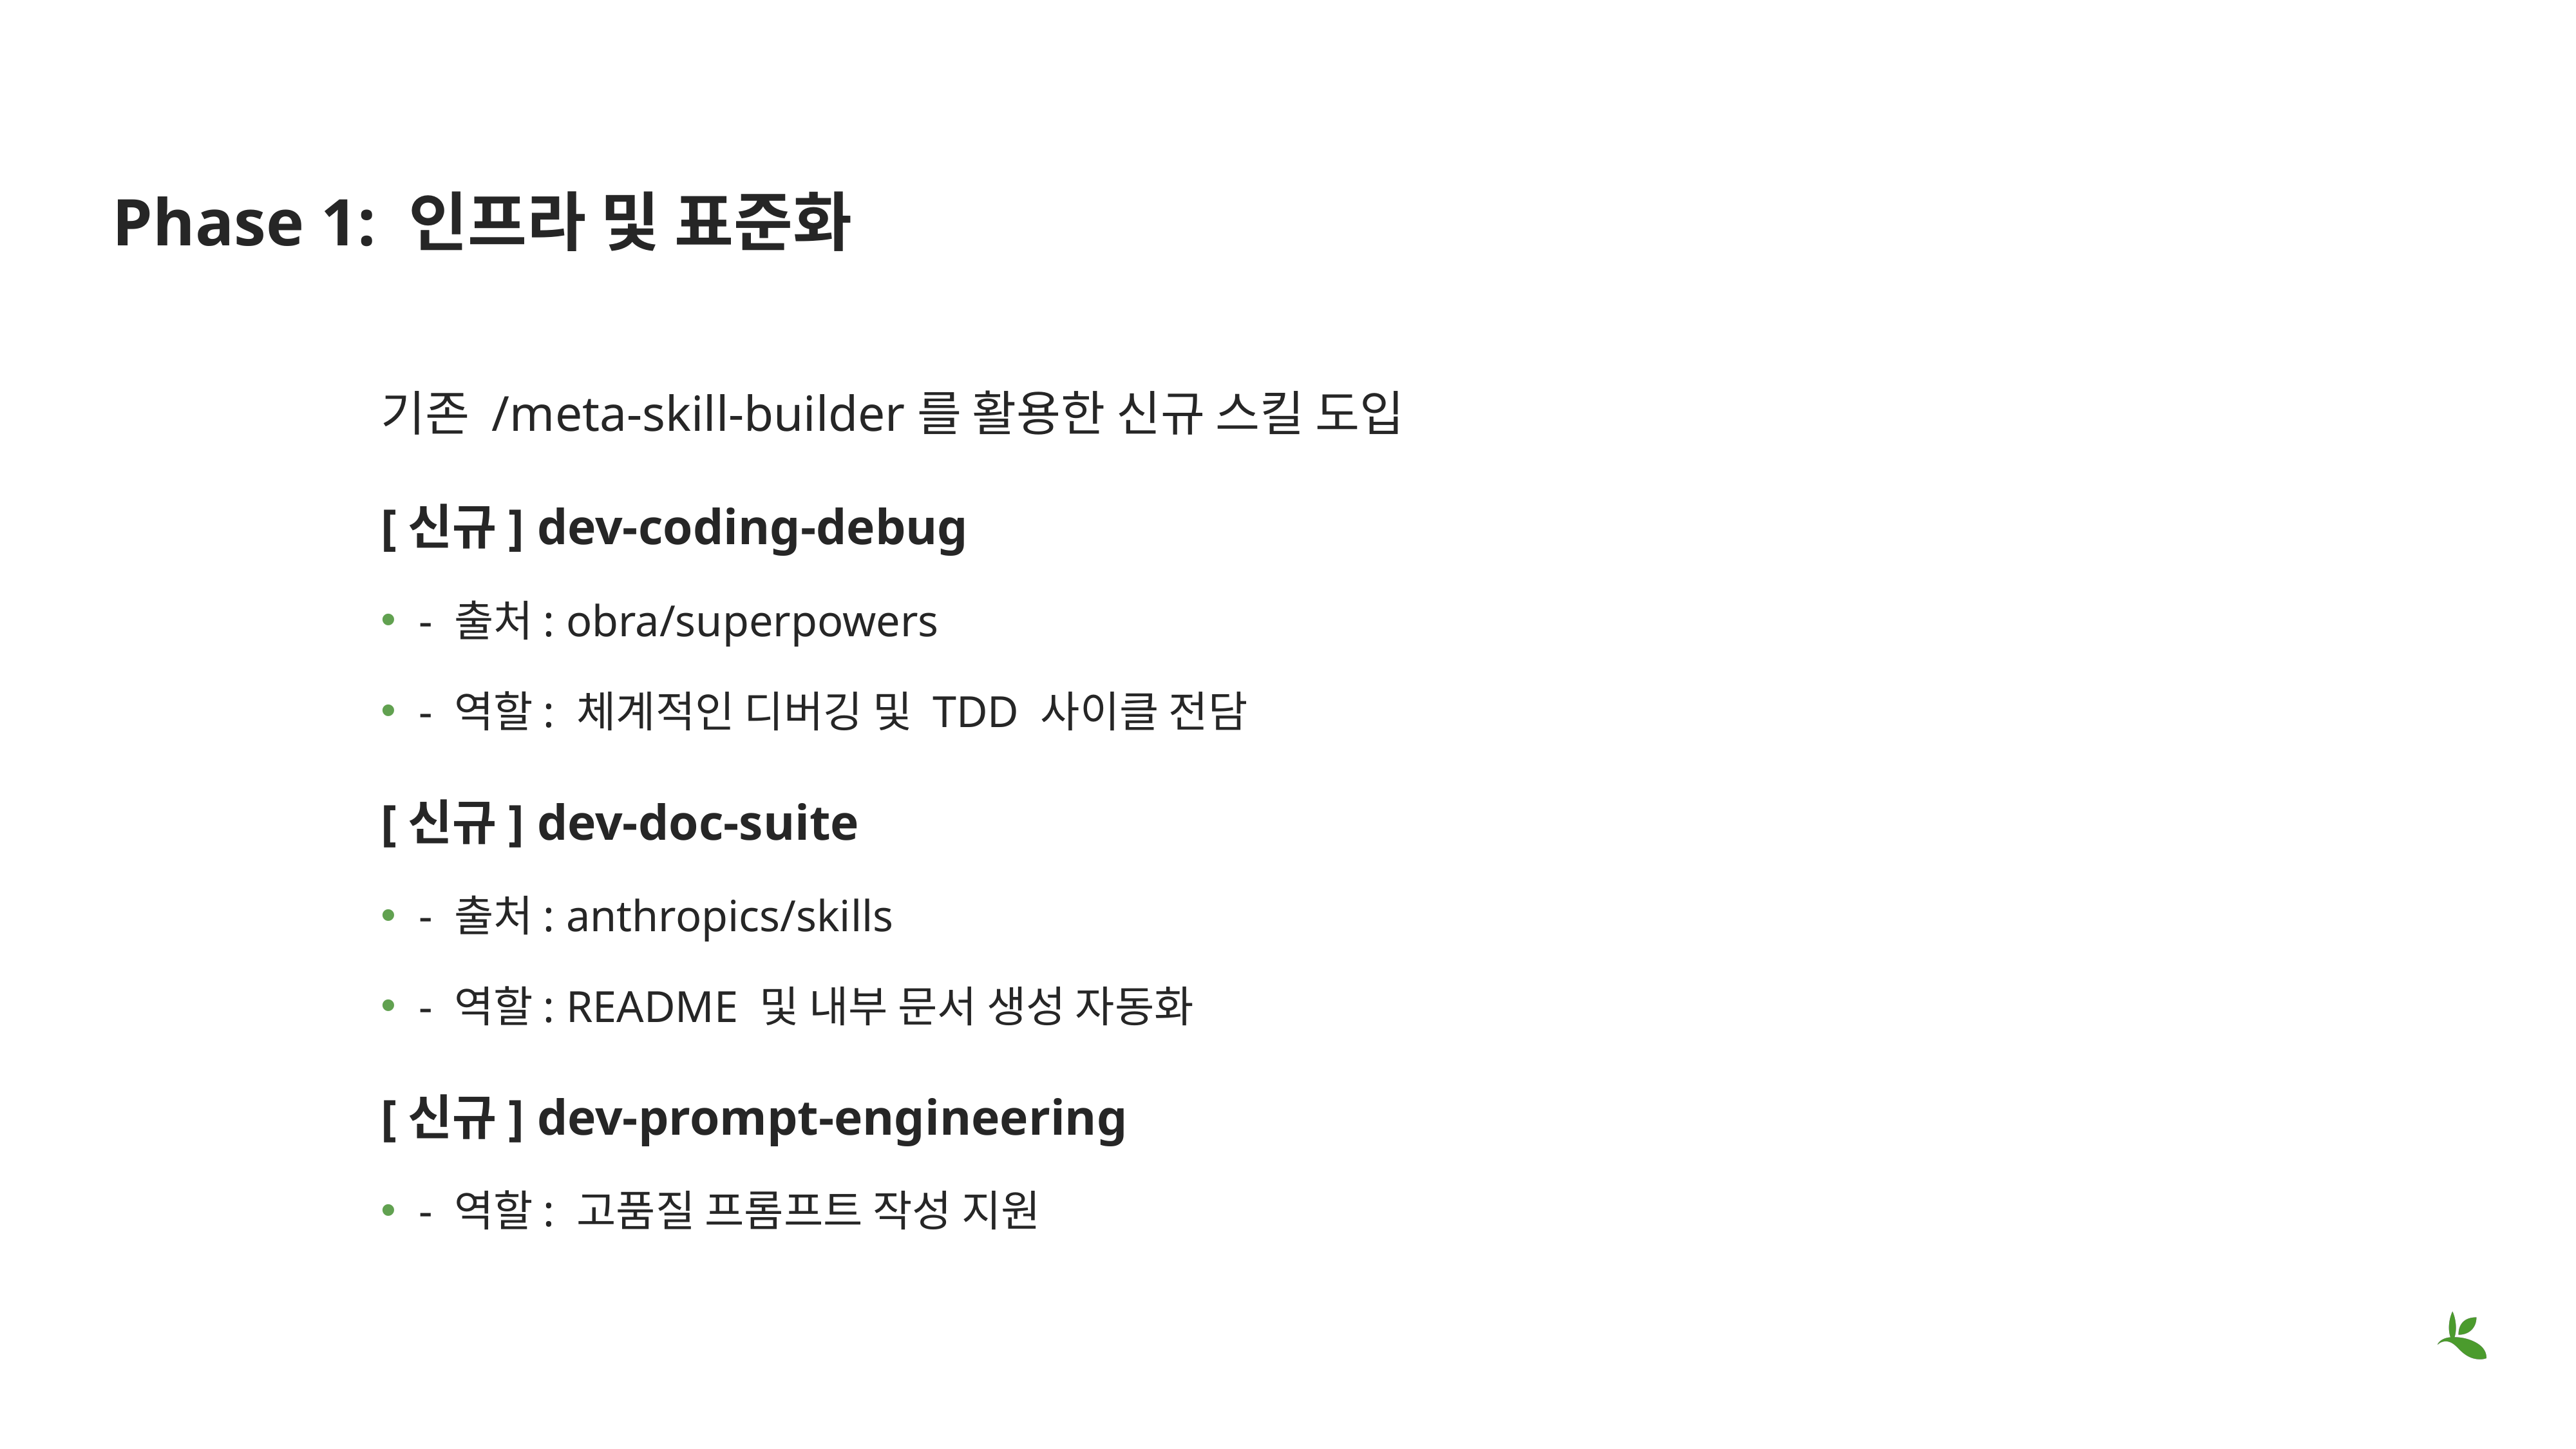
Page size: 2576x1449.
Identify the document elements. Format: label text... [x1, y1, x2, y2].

picture [2424, 1297, 2500, 1374]
title Phase 1: 인프라 및 표준화 [74, 113, 2501, 269]
list 기존 /meta-skill-builder를 활용한 신규 스킬 도입 [신규] dev-coding-debug - 출처: obra/superpowers - 역할: 체계적인 디버깅 및 TDD 사이클 전담 [신규] dev-doc-suite - 출처: anthropics/skills - 역할: README 및 내부 문서 생성 자동화 [신규] dev-prompt-engineering - 역할: 고품질 프롬프트 작성 지원 [371, 344, 2201, 1221]
